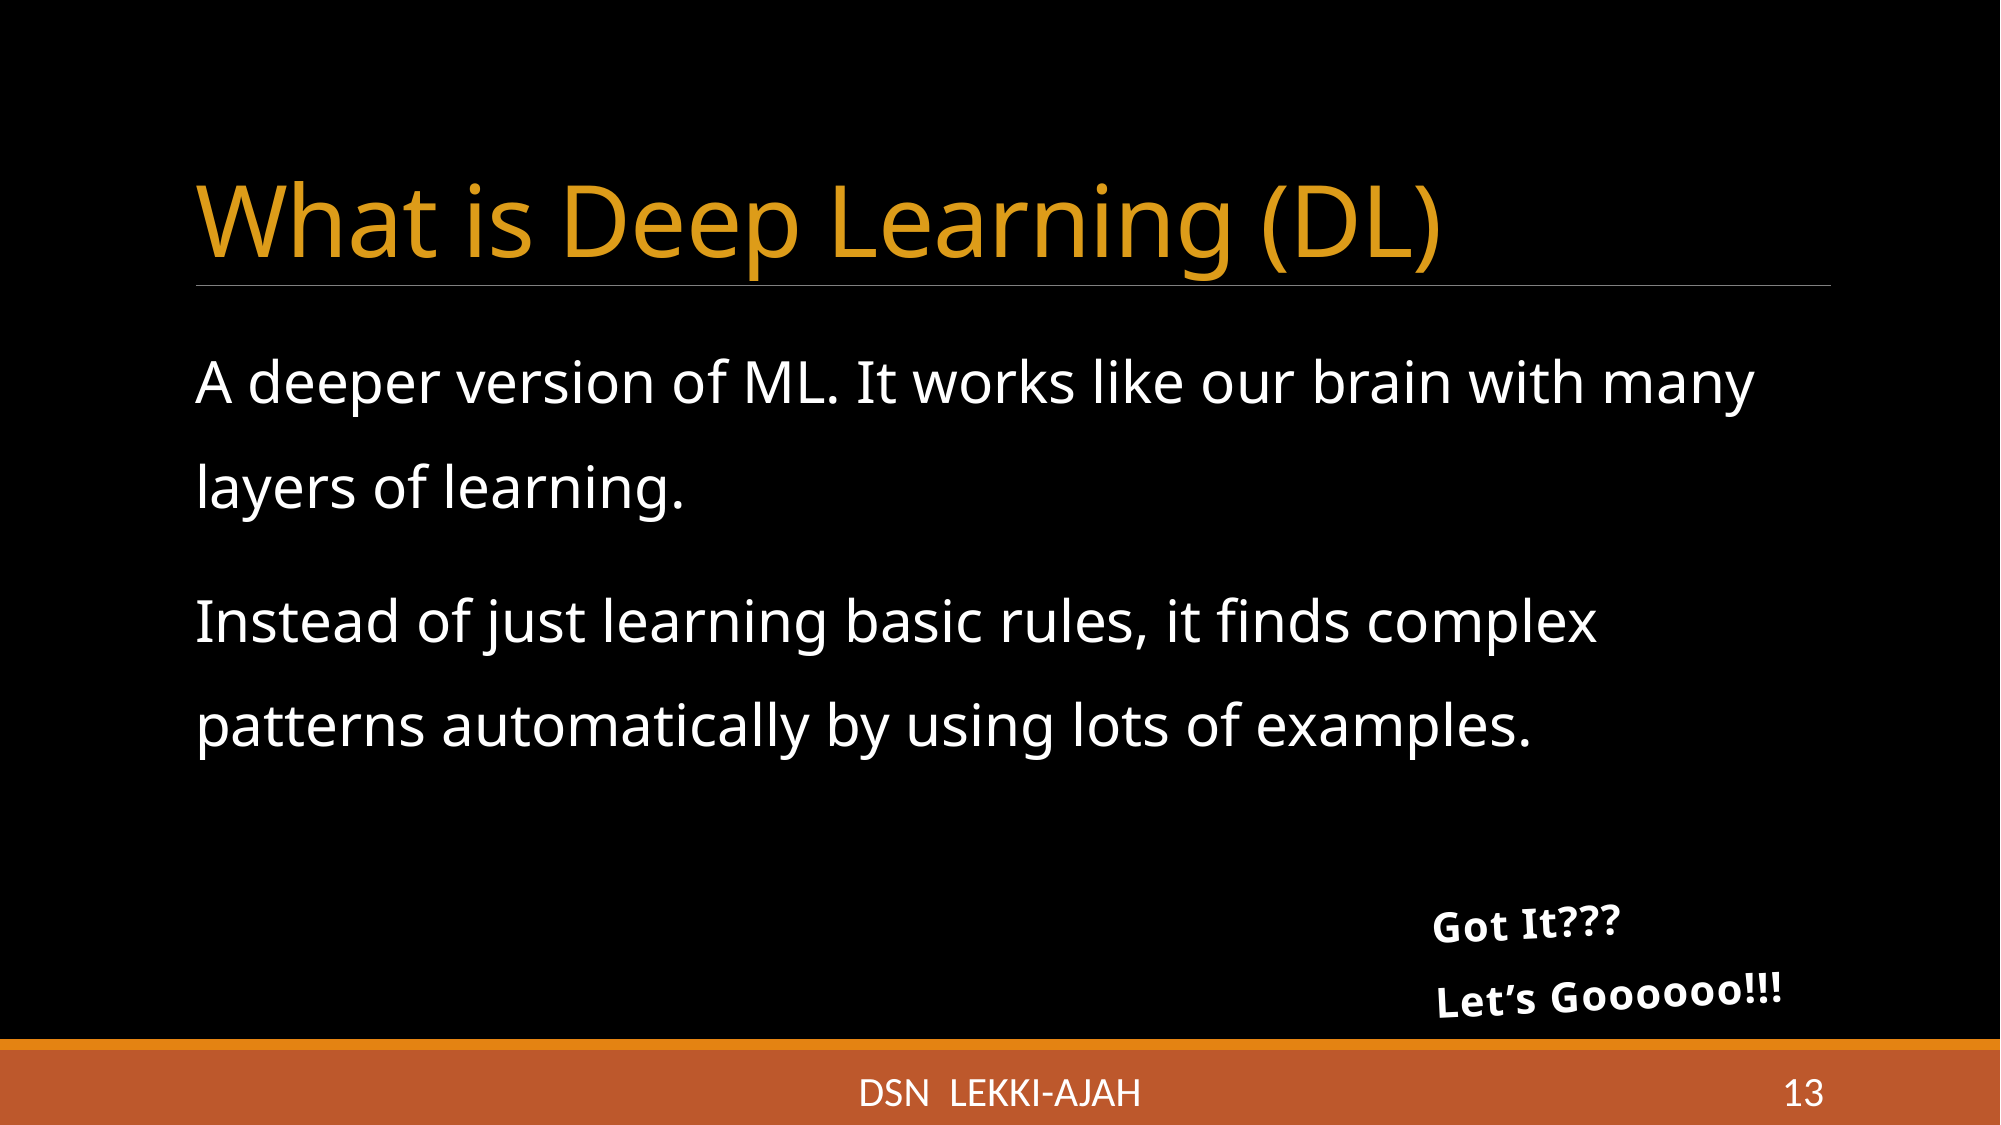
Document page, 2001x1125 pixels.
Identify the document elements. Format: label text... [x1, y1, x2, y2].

slide_number 13 [1624, 1059, 1840, 1120]
footer DSN LEKKI-AJAH [604, 1059, 1396, 1120]
title What is Deep Learning (DL) [180, 47, 1830, 285]
list A deeper version of ML. It works like our brain with many layers of learning. Instead of just learning basic rules, it finds complex patterns automatically by using lots of examples. [180, 302, 1830, 795]
text_box Got It??? Let’s Goooooo!!! [1413, 843, 1968, 1036]
